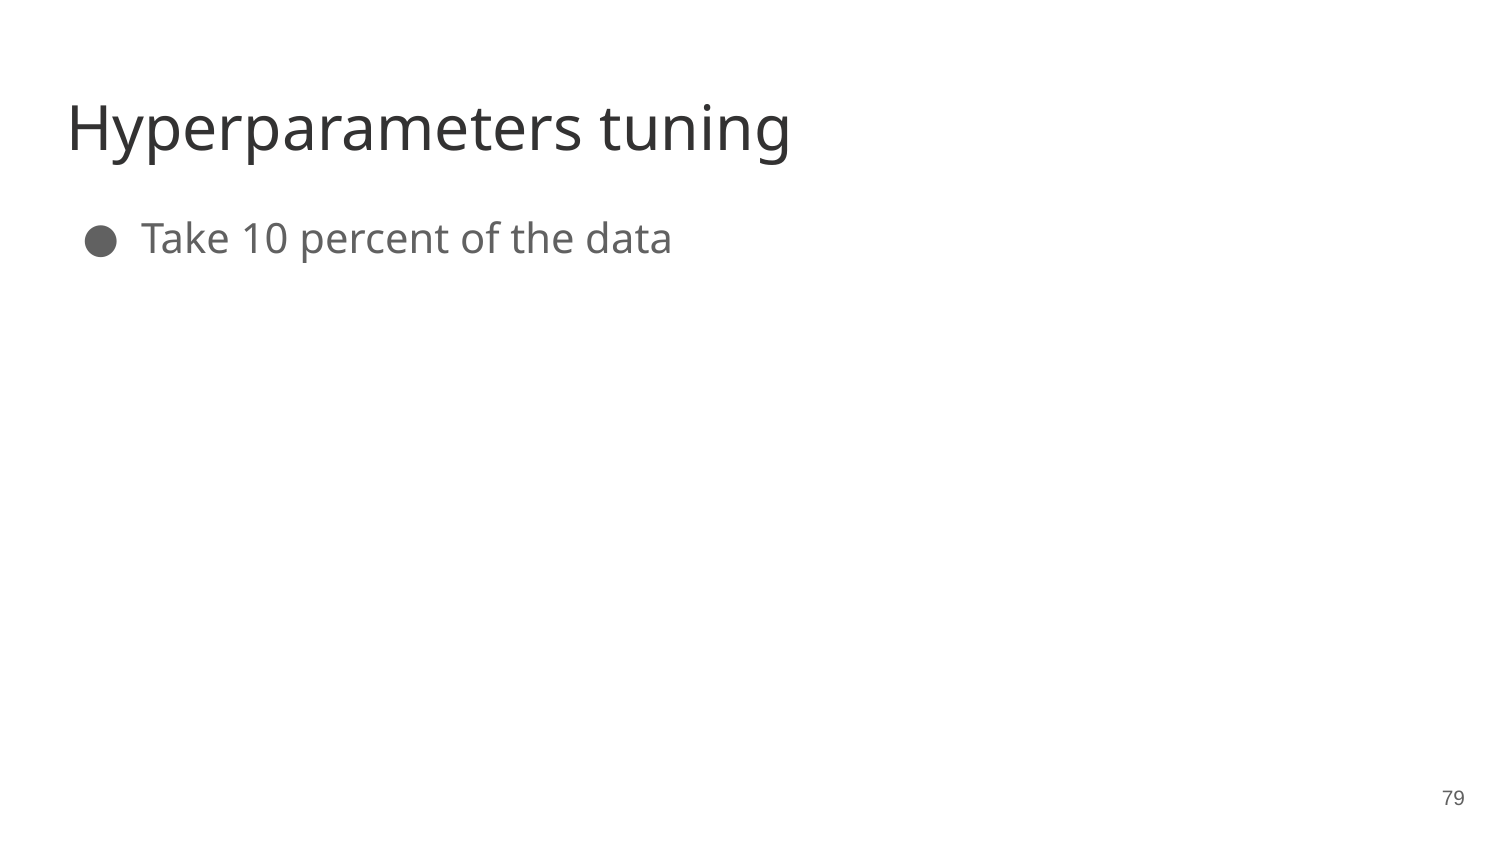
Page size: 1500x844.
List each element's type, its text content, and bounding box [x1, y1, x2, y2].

slide_number ‹#› [1389, 764, 1480, 830]
title Hyperparameters tuning [51, 72, 1449, 167]
list Take 10 percent of the data [51, 189, 1449, 750]
